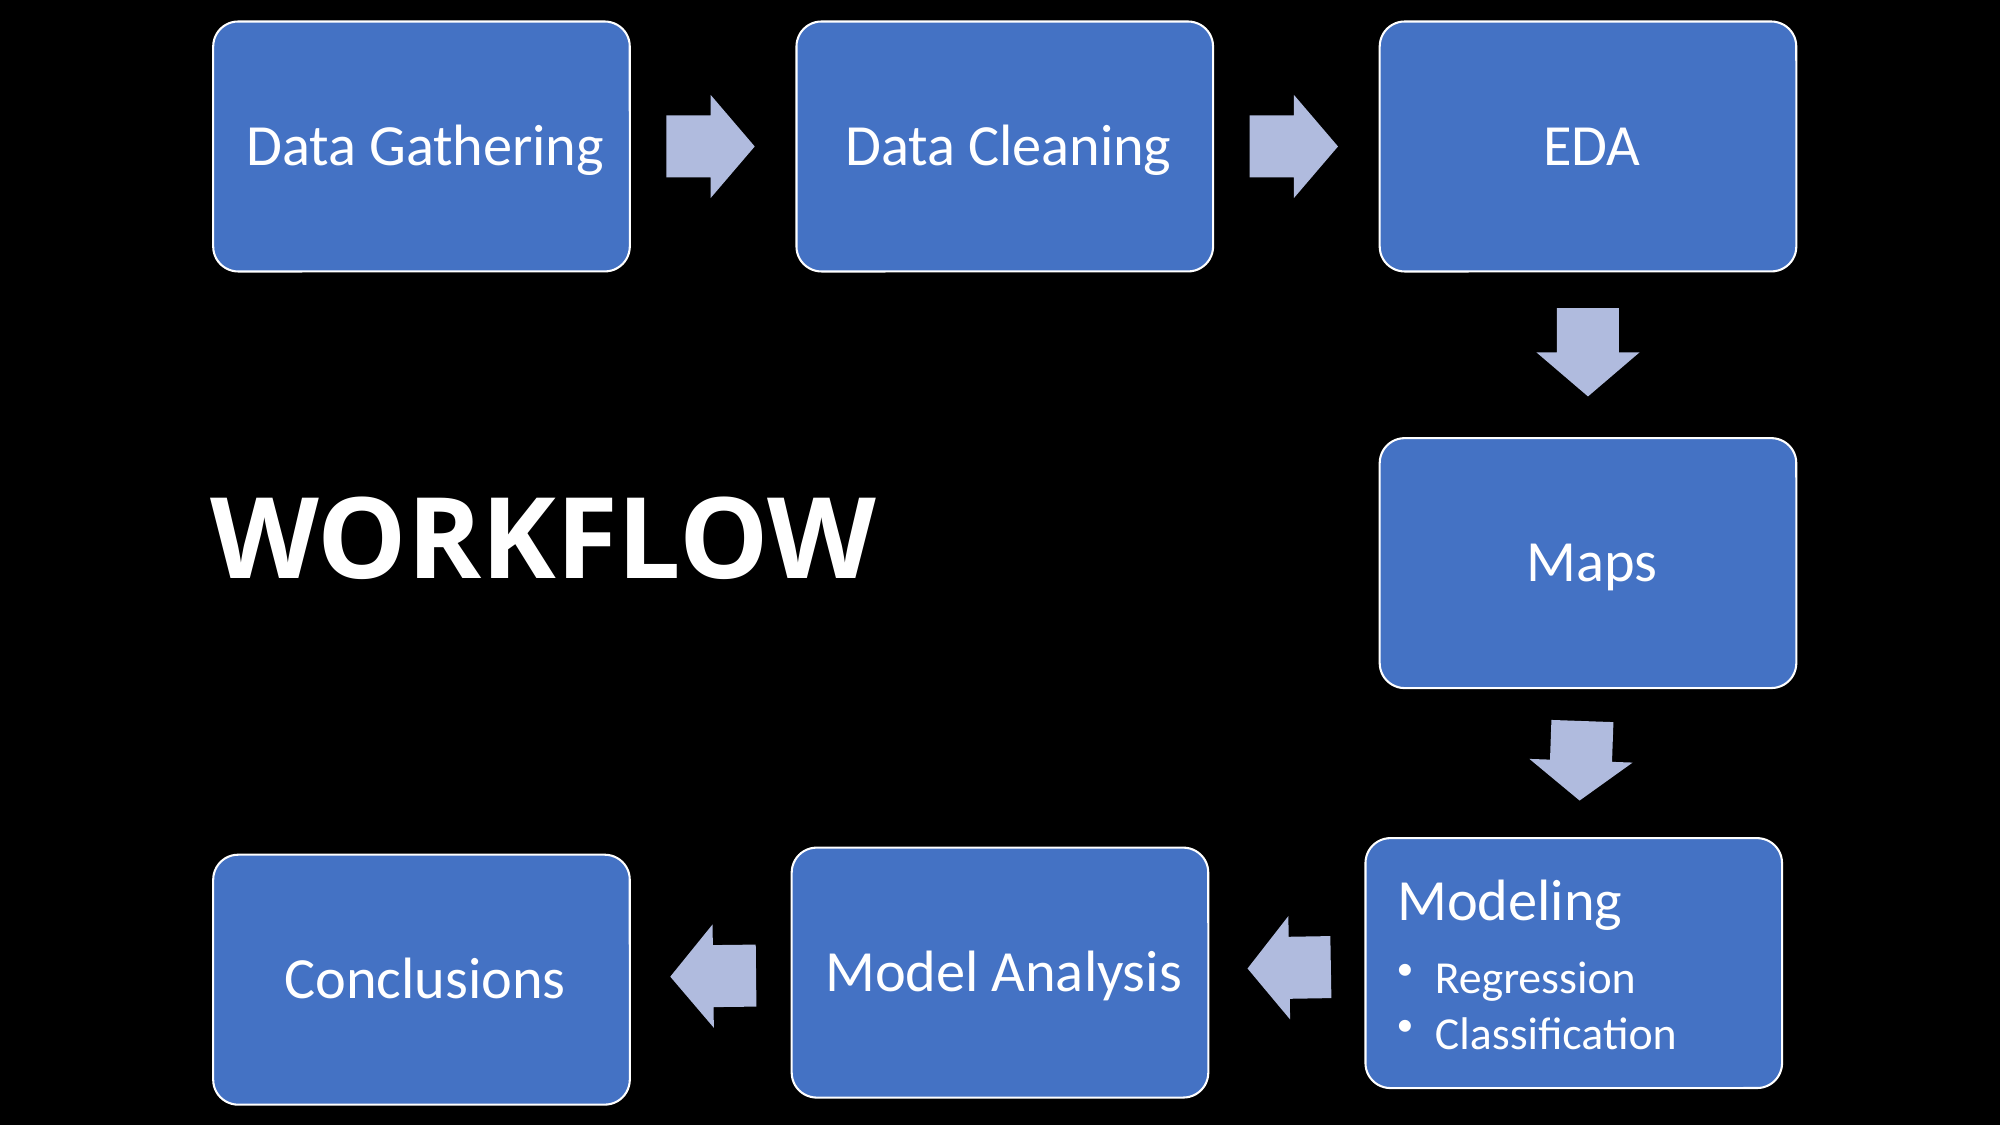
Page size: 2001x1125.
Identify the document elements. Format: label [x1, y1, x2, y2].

text_box [195, 21, 1815, 1105]
